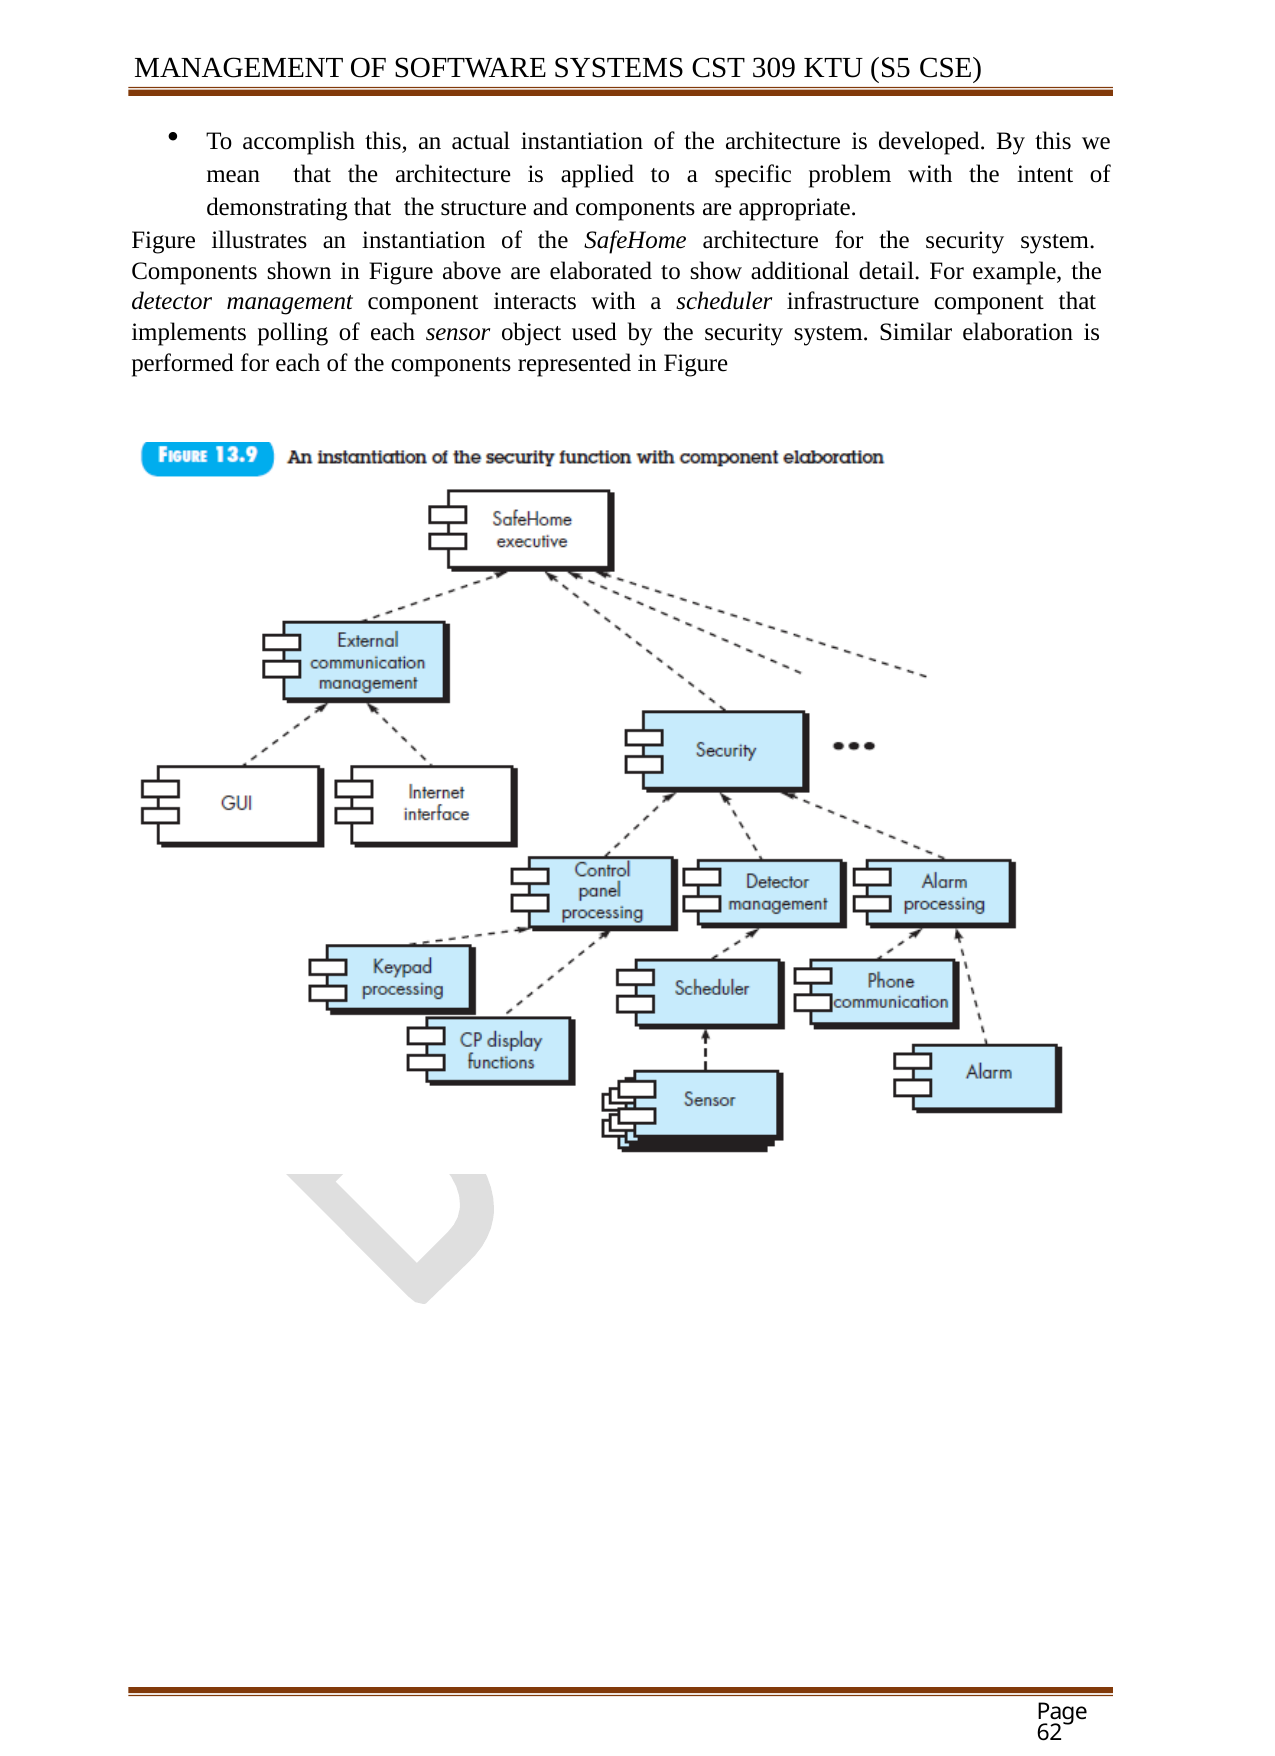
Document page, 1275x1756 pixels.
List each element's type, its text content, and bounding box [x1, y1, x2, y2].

text_box [128, 1687, 1113, 1697]
text_box [134, 442, 1110, 1174]
slide_number Page 62 [1034, 1700, 1117, 1756]
text_box MANAGEMENT OF SOFTWARE SYSTEMS CST 309 KTU (S5 CSE) To accomplish this, an actual instantiation of the architecture is developed. By this we mean that the architecture is applied to a specific problem with the intent of demonstrating that the structure and components are appropriate. Figure illustrates an instantiation of the SafeHome architecture for the security system. Components shown in Figure above are elaborated to show additional detail. For example, the detector management component interacts with a scheduler infrastructure component that implements polling of each sensor object used by the security system. Similar elaboration is performed for each of the components represented in Figure [129, 46, 1112, 377]
